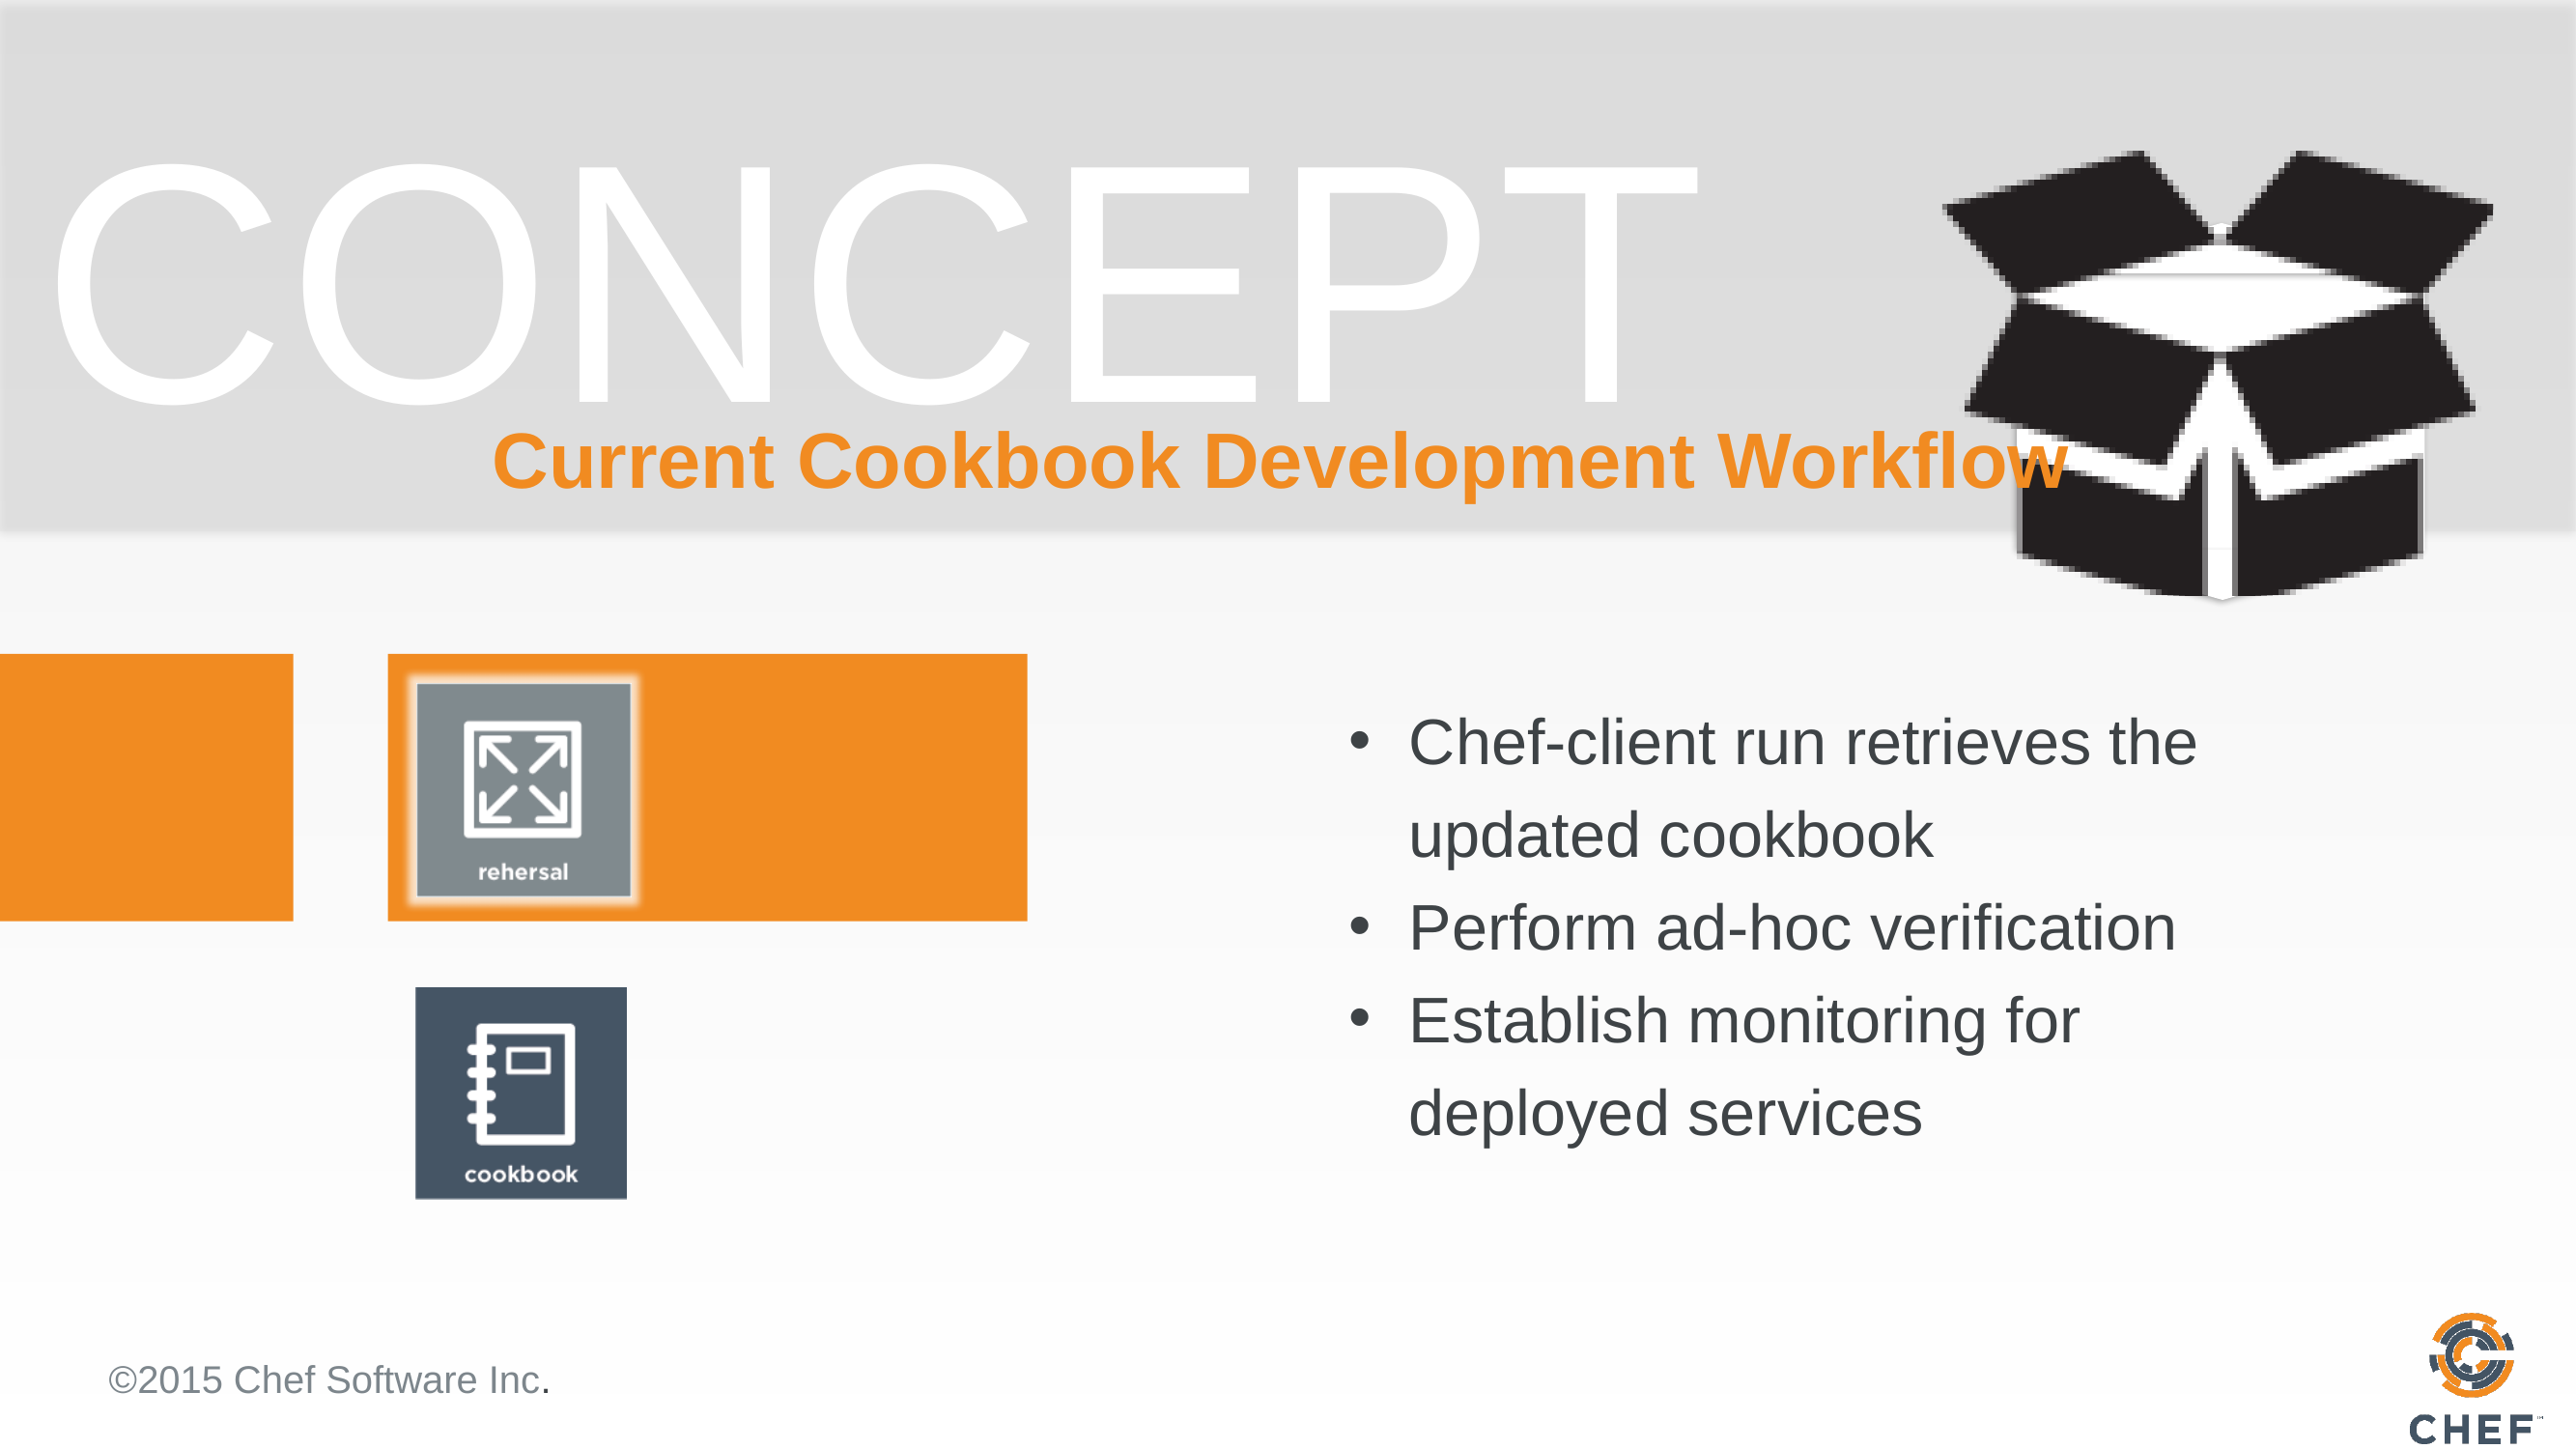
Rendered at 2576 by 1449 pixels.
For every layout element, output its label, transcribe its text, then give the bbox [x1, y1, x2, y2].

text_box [0, 653, 294, 1200]
title Current Cookbook Development Workflow [477, 395, 2217, 531]
picture [415, 986, 627, 1200]
text_box [387, 653, 1028, 922]
text_box Chef-client run retrieves the updated cookbook Perform ad-hoc verification Establish monitoring for deployed services [1334, 677, 2297, 1155]
picture [416, 683, 632, 898]
picture [2399, 1295, 2551, 1449]
